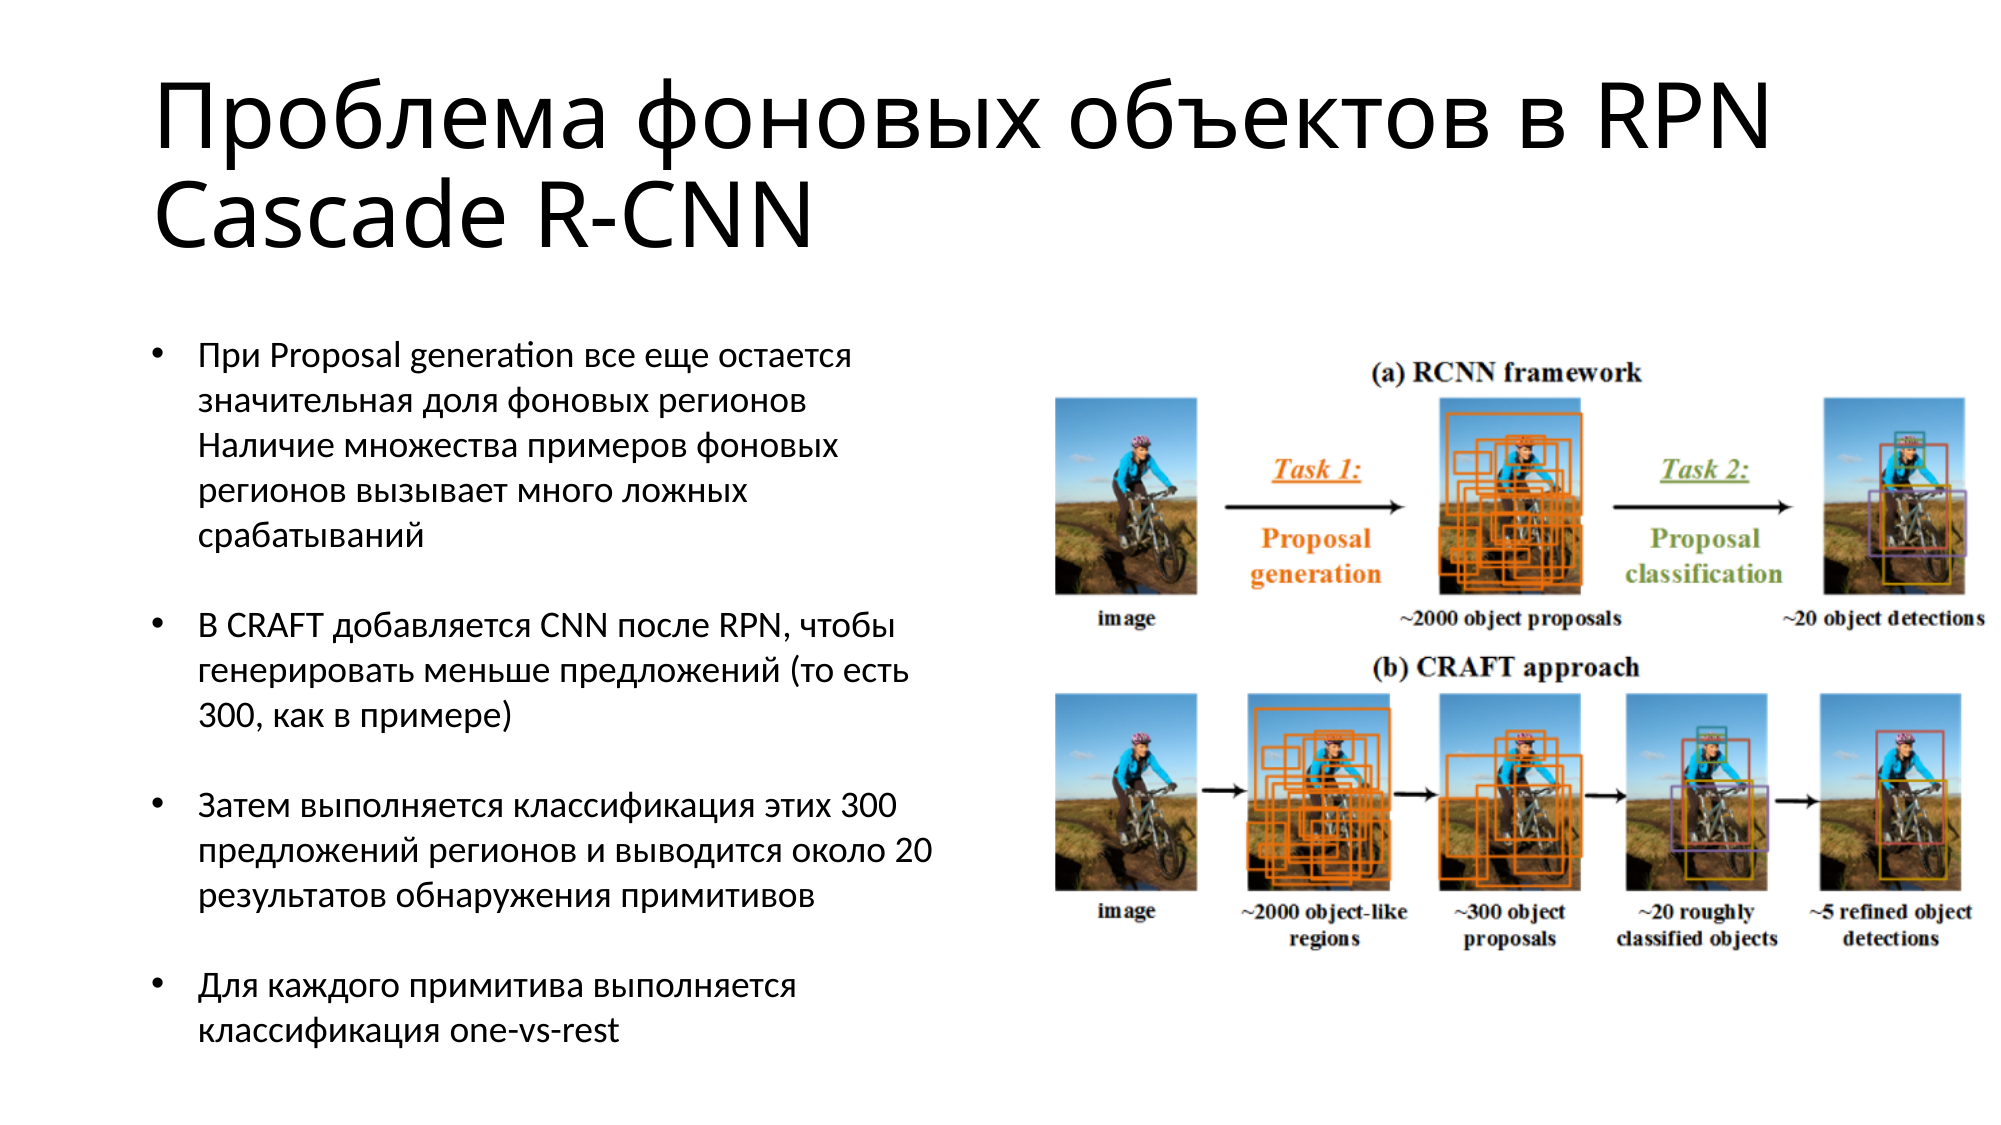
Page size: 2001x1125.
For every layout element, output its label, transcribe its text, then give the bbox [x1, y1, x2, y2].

title Проблема фоновых объектов в RPN Cascade R-CNN [137, 59, 1863, 278]
picture [1046, 346, 1988, 968]
text_box При Proposal generation все еще остается значительная доля фоновых регионов Наличие множества примеров фоновых регионов вызывает много ложных срабатываний В CRAFT добавляется CNN после RPN, чтобы генерировать меньше предложений (то есть 300, как в примере) Затем выполняется классификация этих 300 предложений регионов и выводится около 20 результатов обнаружения примитивов Для каждого примитива выполняется классификация one-vs-rest [136, 322, 954, 1058]
